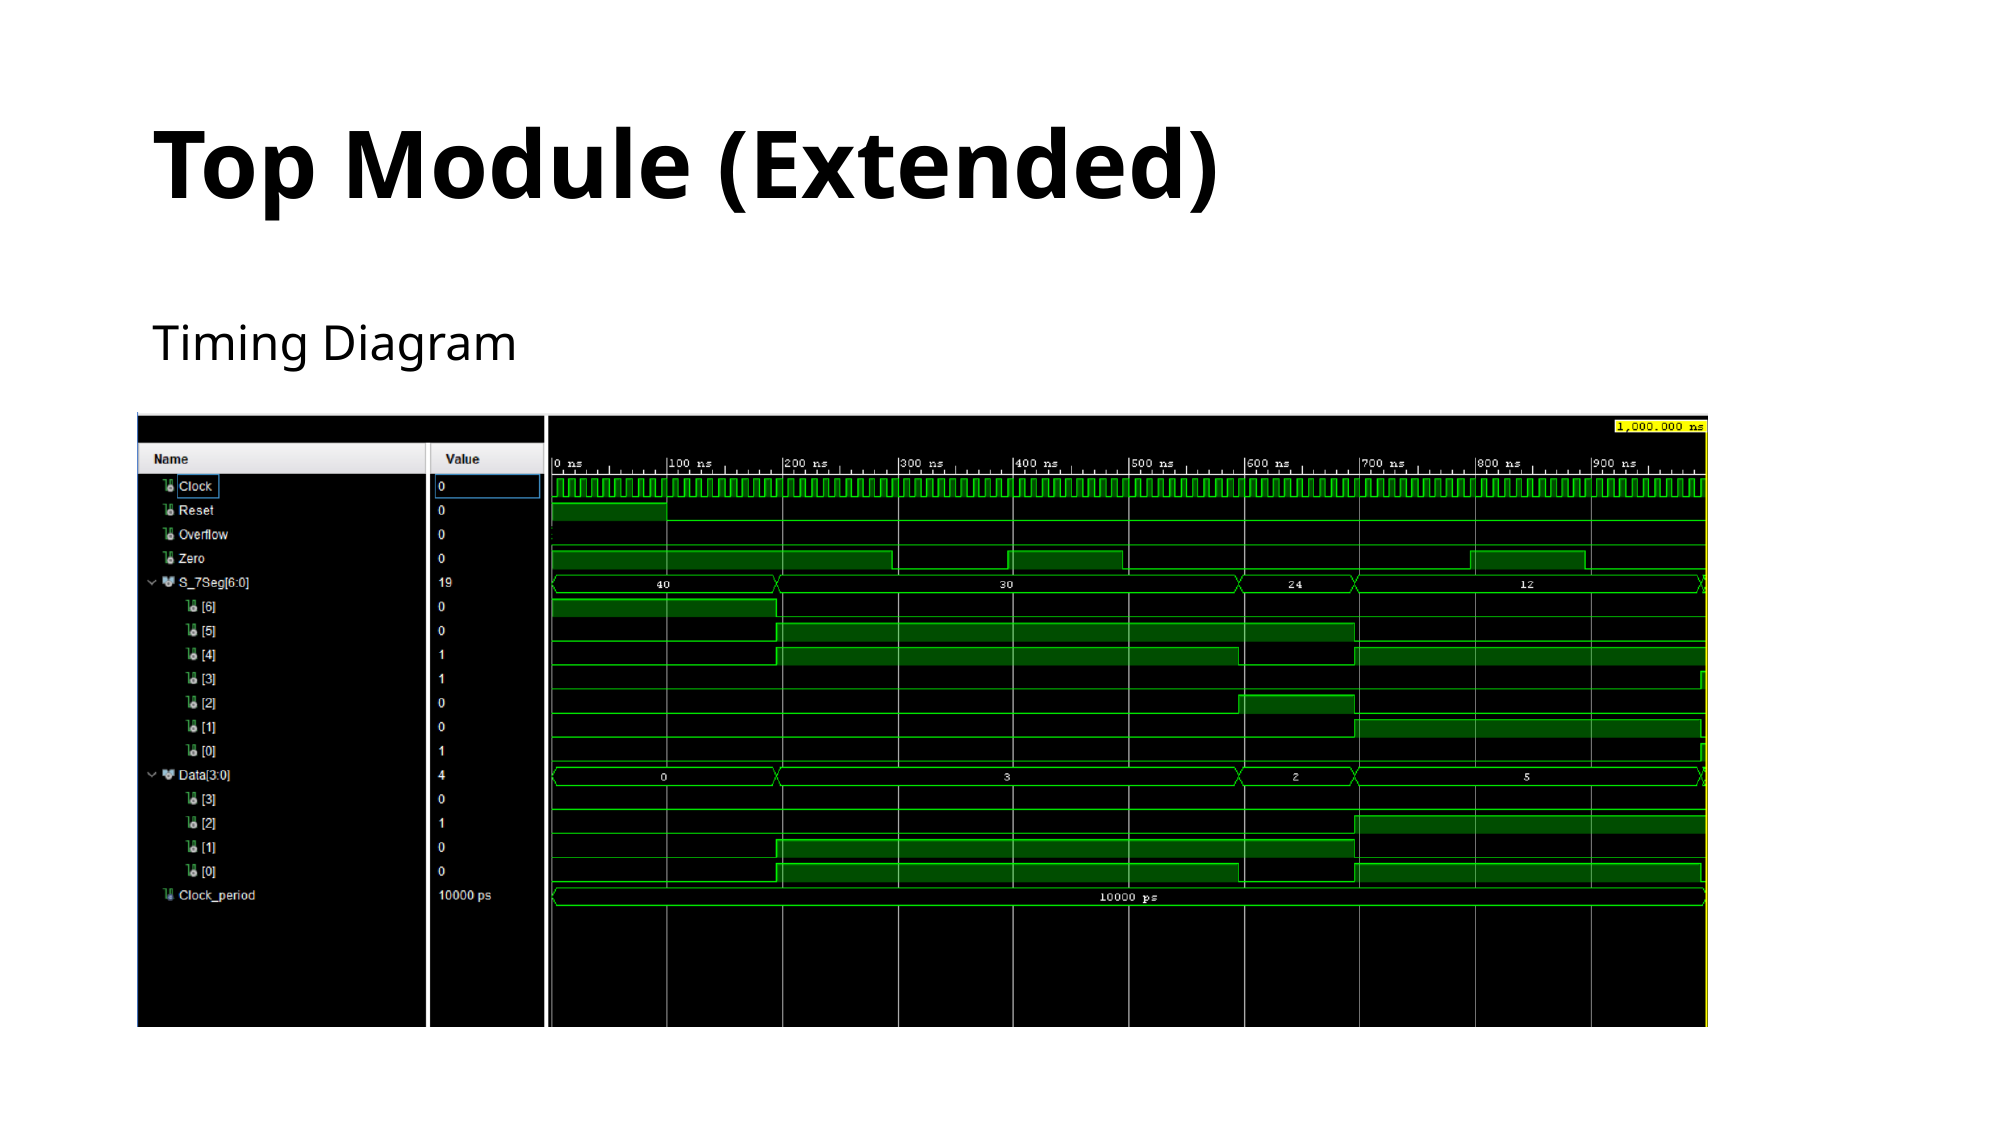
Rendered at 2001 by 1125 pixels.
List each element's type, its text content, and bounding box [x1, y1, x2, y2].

picture [137, 411, 1709, 1027]
text_box Timing Diagram [137, 303, 630, 386]
title Top Module (Extended) [137, 59, 1863, 278]
